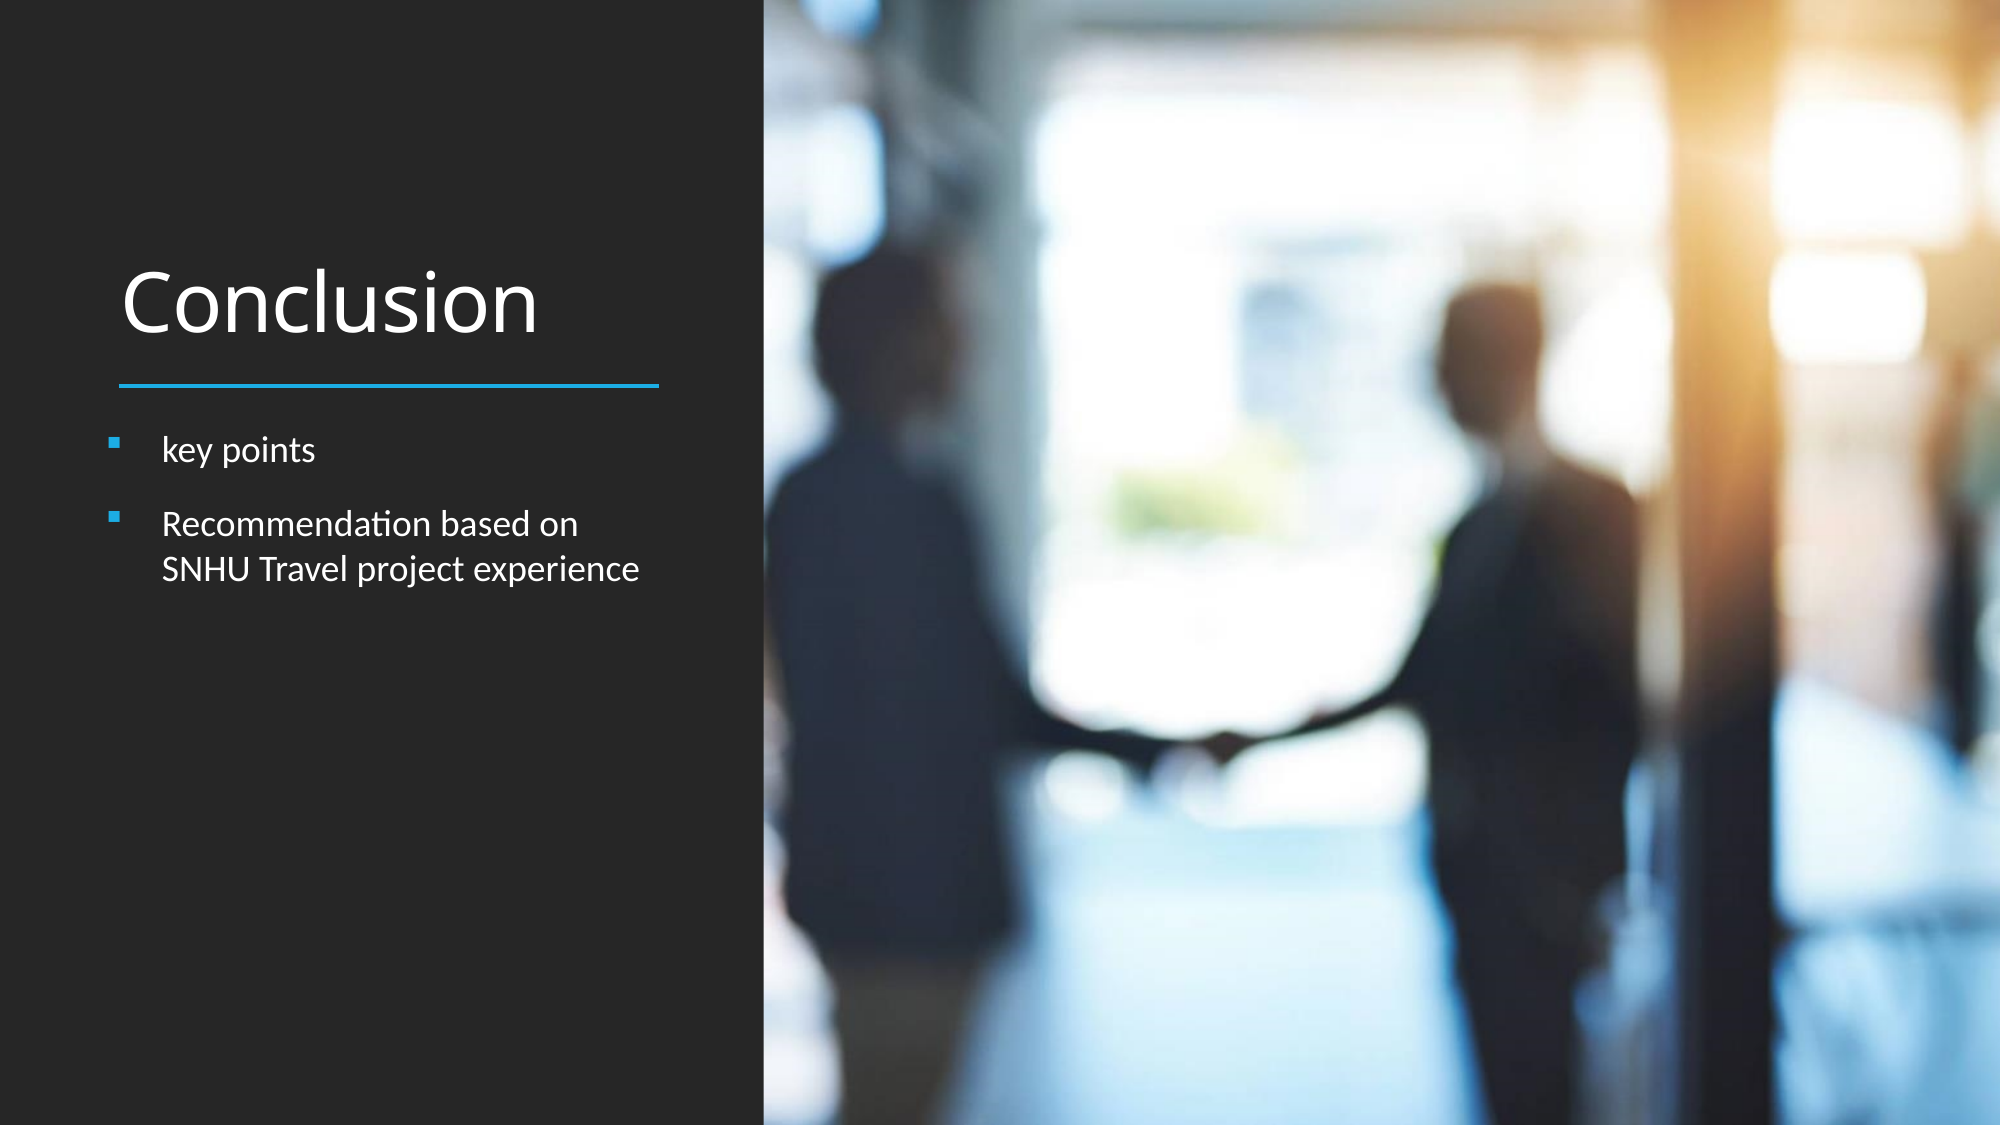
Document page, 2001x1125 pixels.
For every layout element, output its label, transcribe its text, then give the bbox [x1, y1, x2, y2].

title Conclusion [105, 84, 672, 359]
text_box [0, 0, 762, 1125]
picture [762, 0, 2000, 1125]
list key points Recommendation based on SNHU Travel project experience [105, 417, 672, 966]
